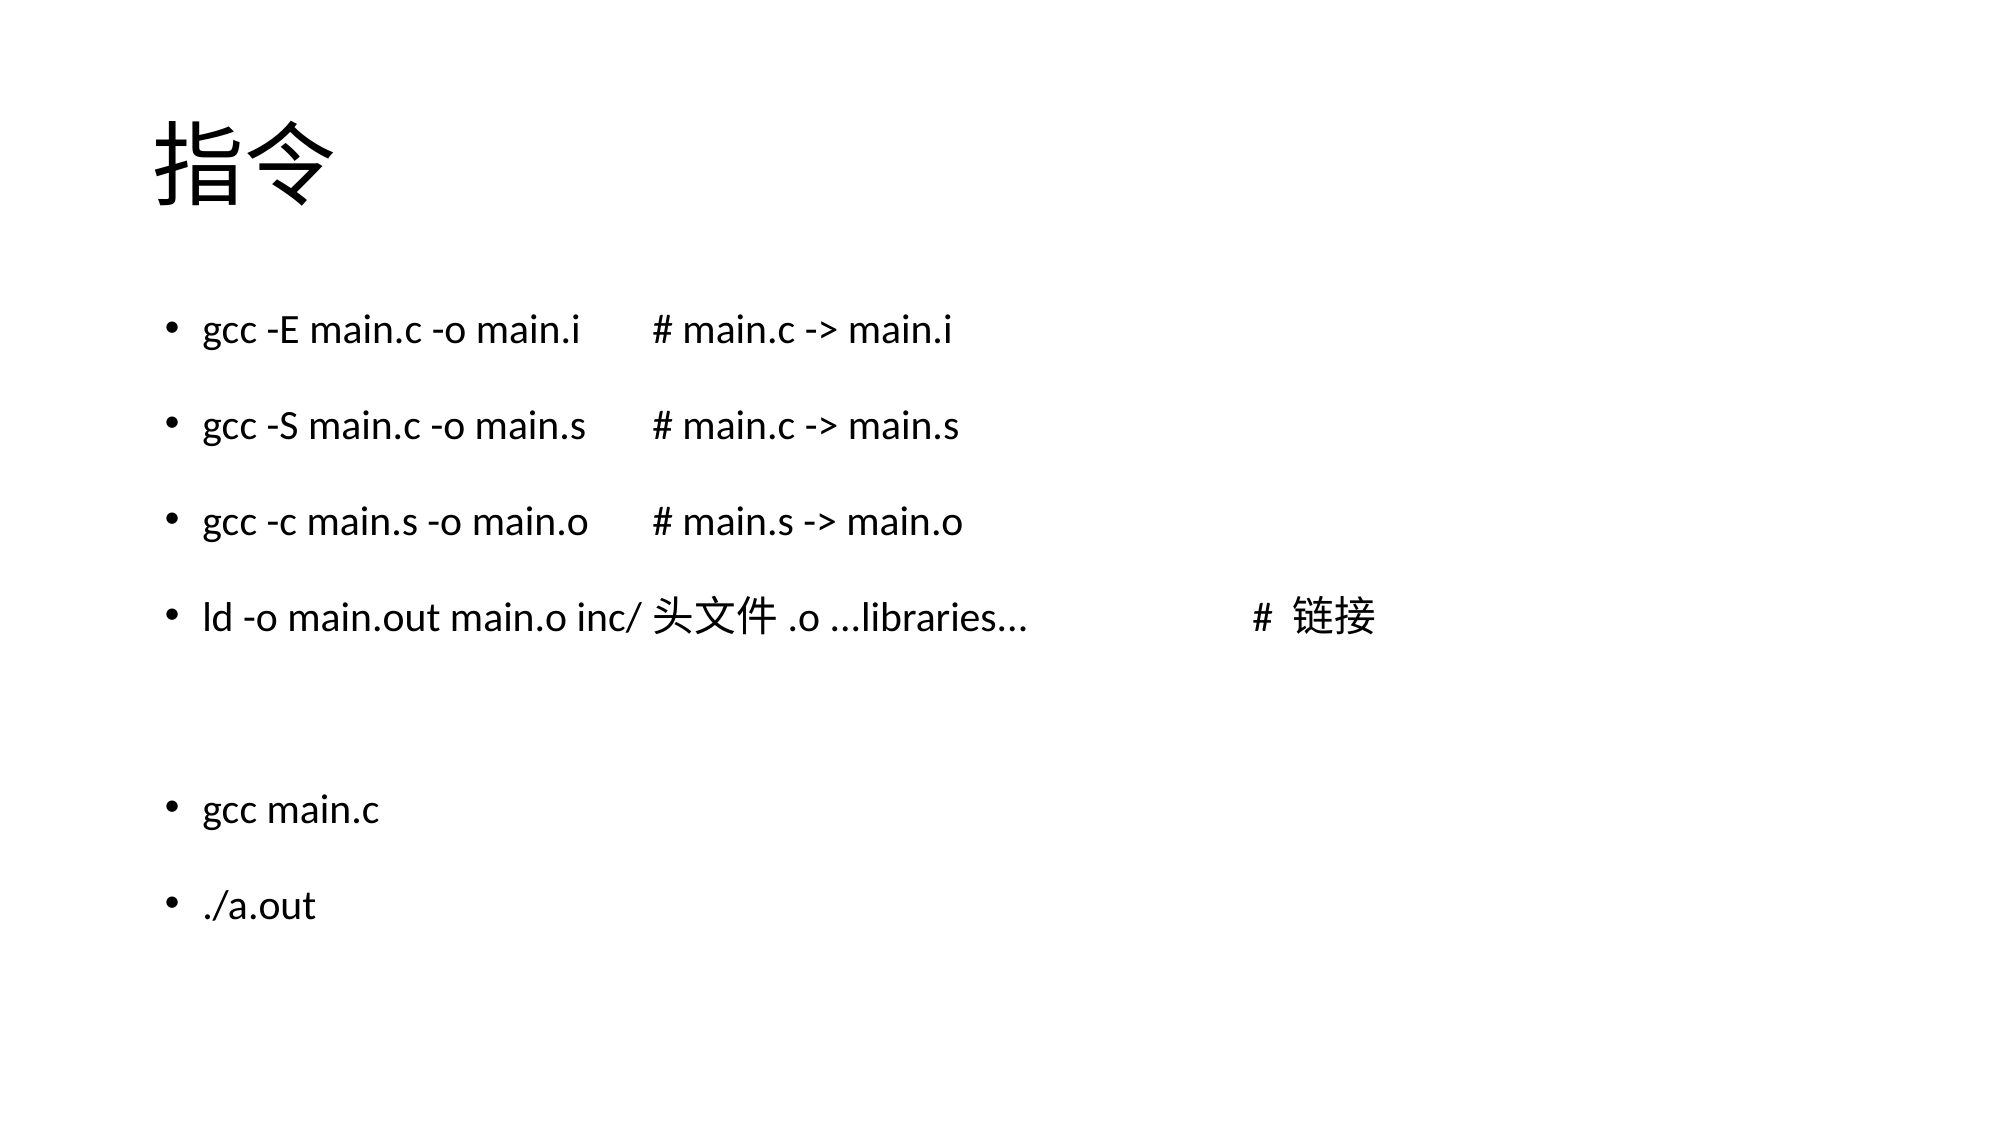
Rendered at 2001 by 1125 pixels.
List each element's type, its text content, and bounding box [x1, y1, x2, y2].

list gcc -E main.c -o main.i # main.c -> main.i gcc -S main.c -o main.s # main.c -> main.s gcc -c main.s -o main.o # main.s -> main.o ld -o main.out main.o inc/头文件.o ...libraries... # 链接 gcc main.c ./a.out [149, 269, 1833, 1030]
title 指令 [137, 59, 1863, 278]
